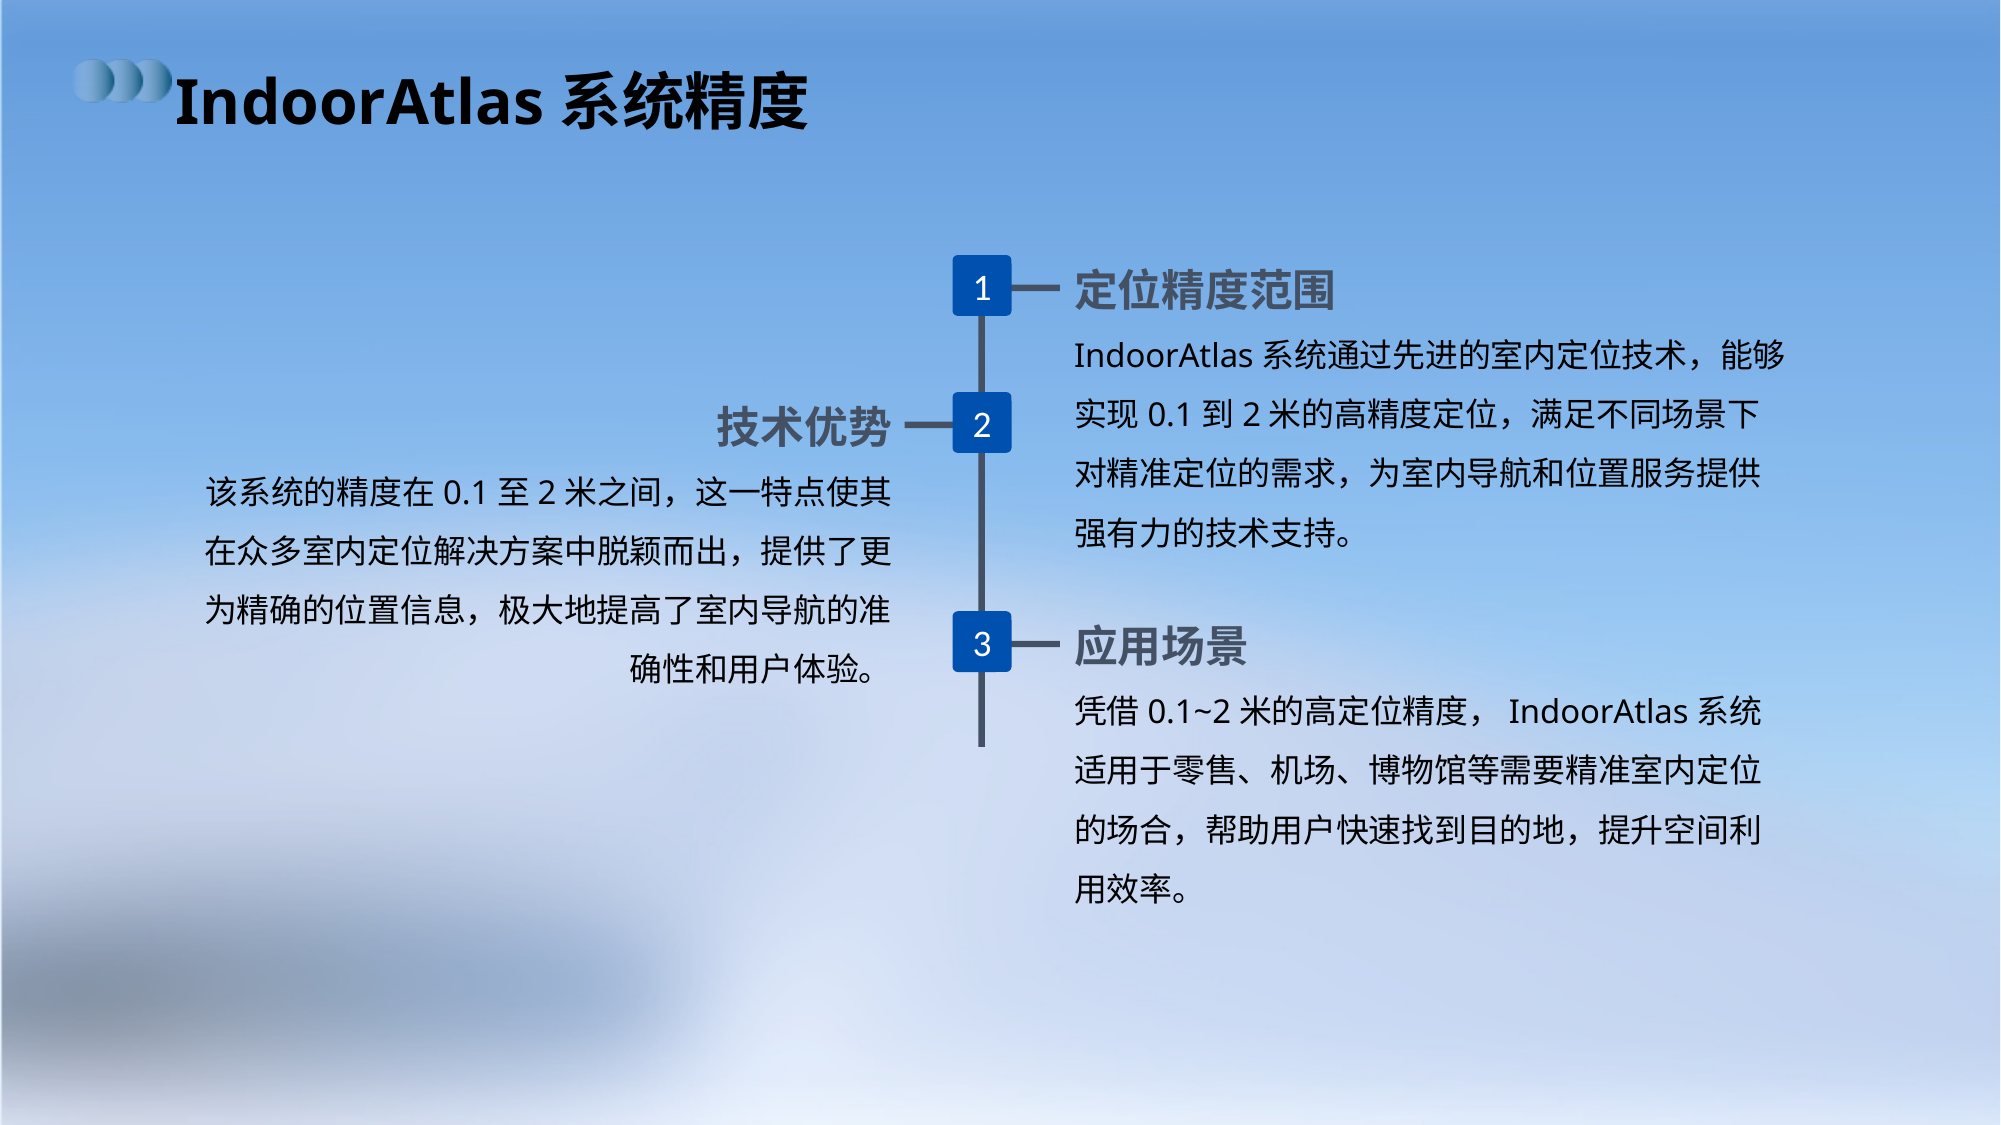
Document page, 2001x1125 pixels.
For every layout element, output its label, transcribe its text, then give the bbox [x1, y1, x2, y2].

text_box 3 [950, 609, 1014, 675]
text_box IndoorAtlas系统精度 [159, 15, 1700, 147]
picture [0, 0, 2001, 1125]
text_box 2 [950, 389, 1014, 455]
text_box 技术优势 该系统的精度在0.1至2米之间，这一特点使其在众多室内定位解决方案中脱颖而出，提供了更为精确的位置信息，极大地提高了室内导航的准确性和用户体验。 [159, 390, 909, 698]
text_box [976, 318, 987, 389]
text_box 定位精度范围 IndoorAtlas系统通过先进的室内定位技术，能够实现0.1到2米的高精度定位，满足不同场景下对精准定位的需求，为室内导航和位置服务提供强有力的技术支持。 [1057, 253, 1807, 561]
text_box 应用场景 凭借0.1~2米的高定位精度，IndoorAtlas系统适用于零售、机场、博物馆等需要精准室内定位的场合，帮助用户快速找到目的地，提升空间利用效率。 [1057, 609, 1808, 917]
text_box [976, 675, 987, 749]
text_box [903, 420, 950, 430]
text_box [976, 455, 987, 609]
text_box [1014, 639, 1062, 649]
text_box 1 [950, 252, 1014, 318]
text_box [1014, 283, 1062, 293]
